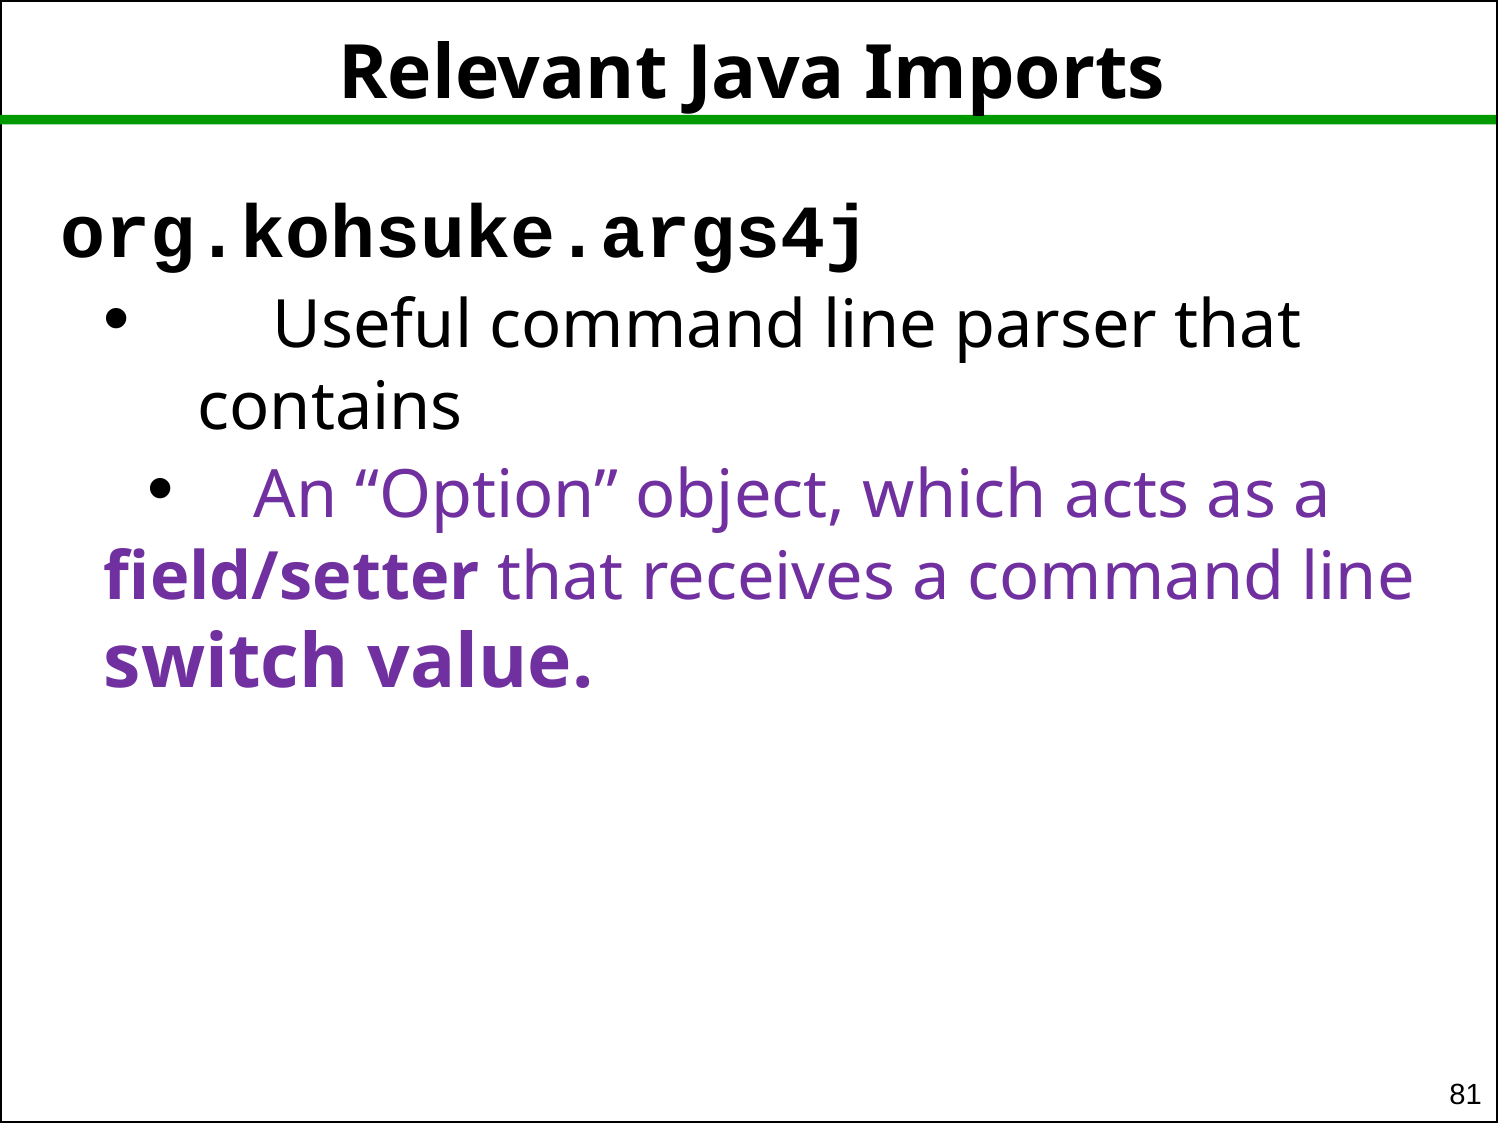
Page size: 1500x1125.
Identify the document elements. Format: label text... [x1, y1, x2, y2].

slide_number 81 [1184, 1077, 1498, 1118]
text_box Relevant Java Imports [18, 16, 1486, 115]
text_box org.kohsuke.args4j Useful command line parser that contains An “Option” object, which acts as a field/setter that receives a command line switch value. [60, 177, 1442, 1032]
